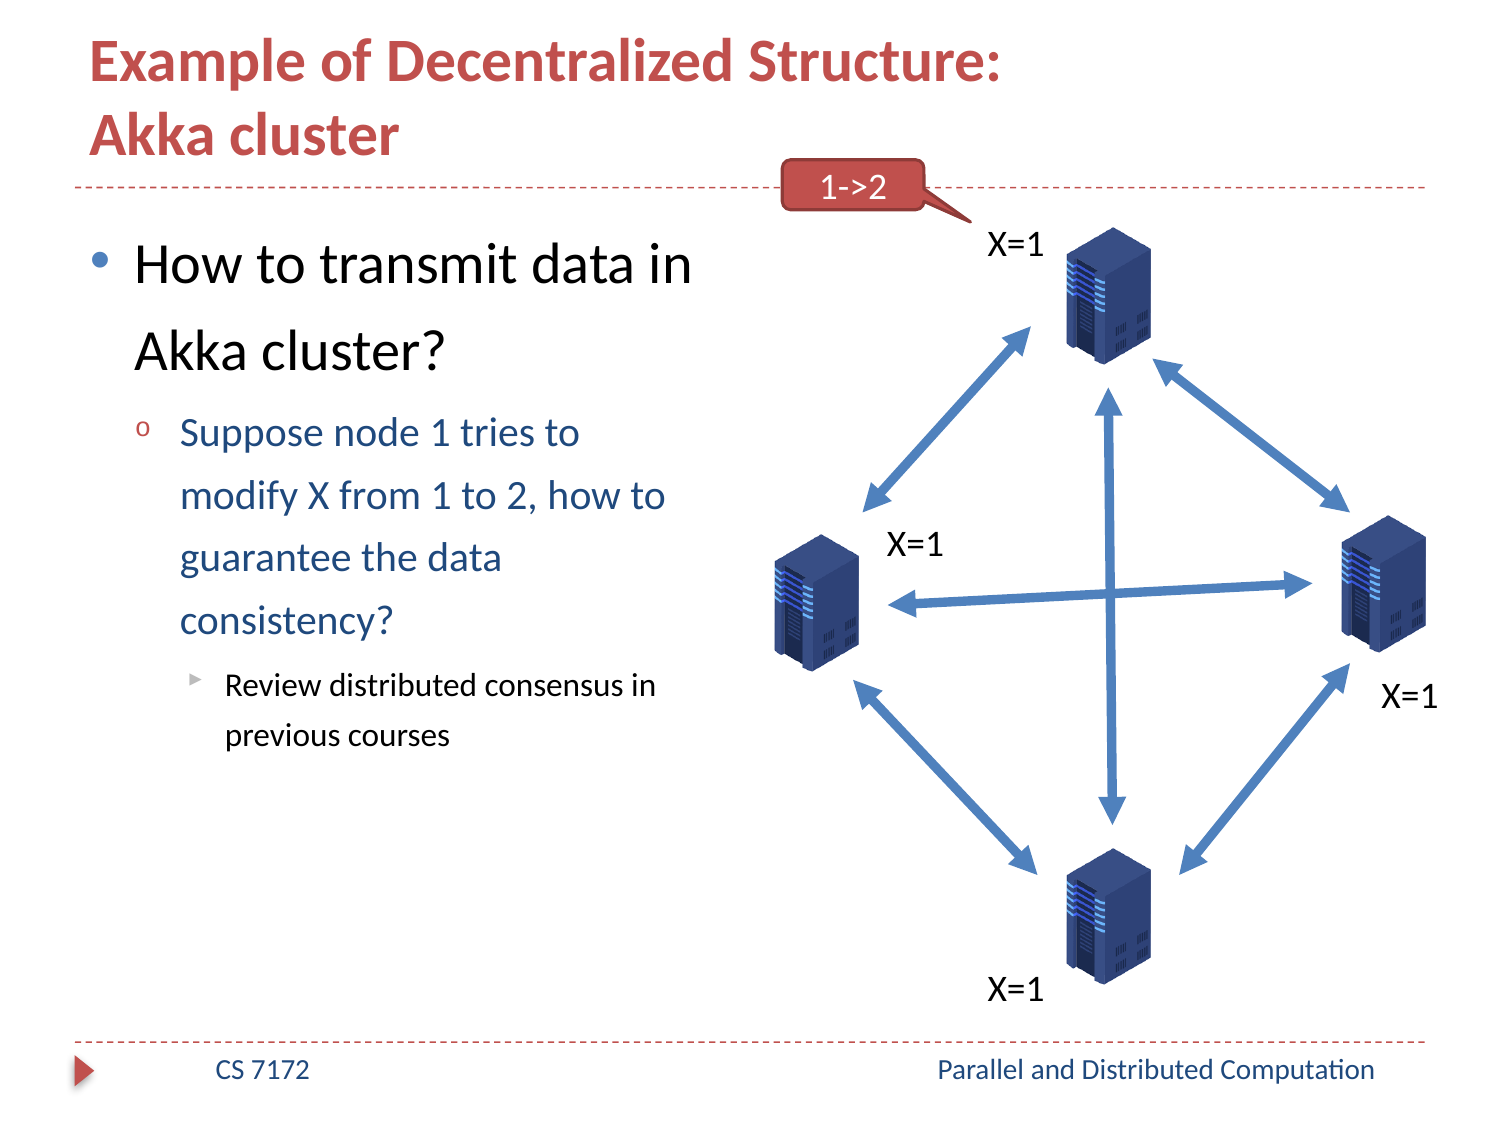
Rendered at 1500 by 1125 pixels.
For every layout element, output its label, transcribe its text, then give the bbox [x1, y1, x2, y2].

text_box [887, 583, 1313, 606]
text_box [852, 679, 1038, 876]
title Example of Decentralized Structure: Akka cluster [75, 12, 1425, 175]
picture [1312, 512, 1455, 655]
picture [1037, 224, 1180, 367]
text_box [1178, 663, 1351, 876]
picture [1037, 844, 1180, 988]
slide_number Parallel and Distributed Computation [887, 1042, 1426, 1103]
text_box 1->2 [780, 158, 972, 224]
list How to transmit data in Akka cluster? Suppose node 1 tries to modify X from 1 to 2, how to guarantee the data consistency? Review distributed consensus in previous courses [75, 200, 723, 1043]
text_box X=1 [872, 524, 960, 572]
text_box X=1 [972, 956, 1060, 1017]
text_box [862, 326, 1032, 513]
picture [745, 531, 888, 674]
text_box X=1 [972, 211, 1060, 272]
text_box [1108, 387, 1113, 580]
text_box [1152, 358, 1351, 513]
slide_number CS 7172 [100, 1043, 426, 1103]
text_box X=1 [1366, 664, 1454, 768]
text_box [1108, 615, 1113, 826]
